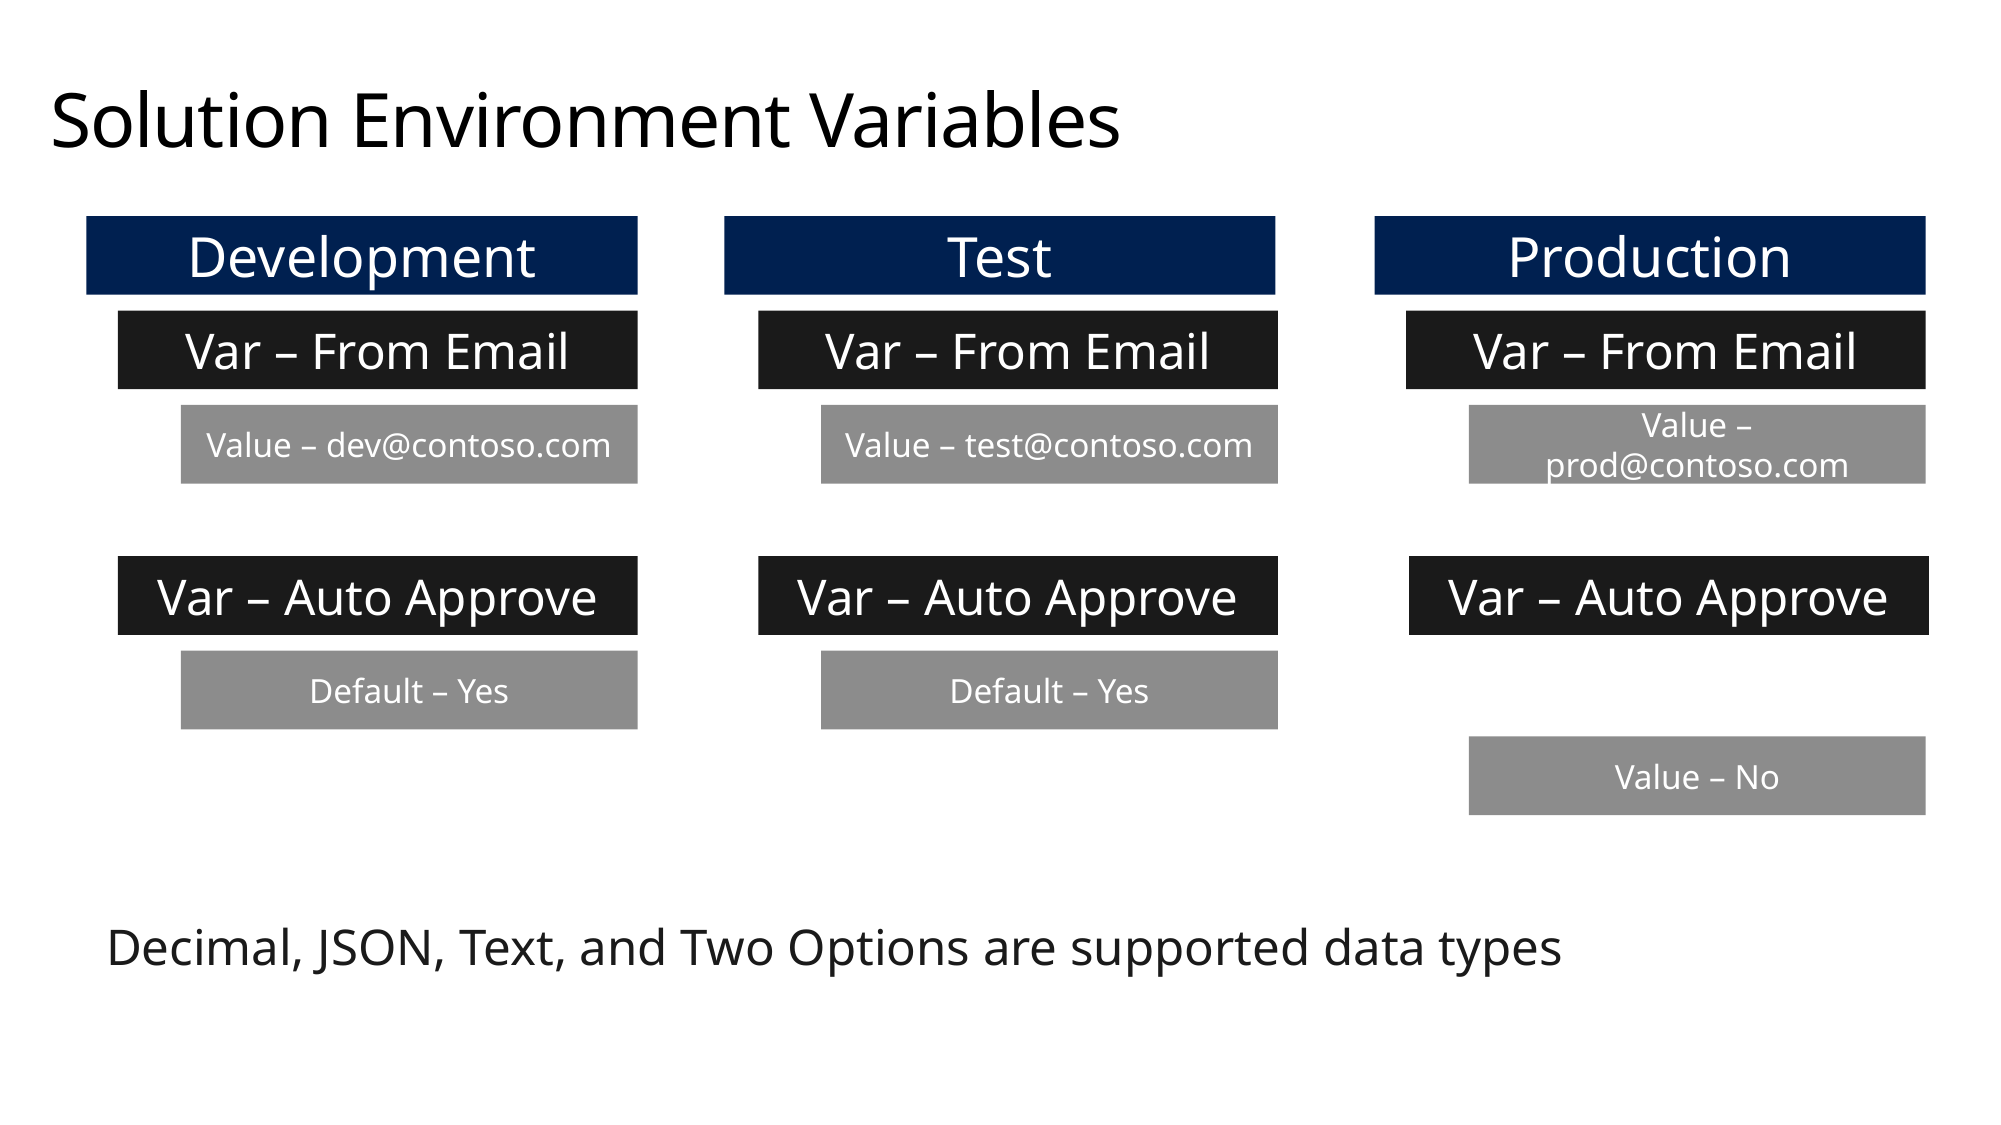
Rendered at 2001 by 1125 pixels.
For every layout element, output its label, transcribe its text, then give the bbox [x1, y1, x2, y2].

title Solution Environment Variables [50, 37, 1950, 198]
text_box Var – From Email [757, 310, 1279, 390]
text_box Var – Auto Approve [117, 555, 639, 636]
text_box Var – Auto Approve [757, 555, 1279, 636]
text_box Development [86, 215, 639, 296]
text_box Var – From Email [1405, 310, 1927, 390]
text_box Value – prod@contoso.com [1468, 404, 1927, 485]
text_box Var – From Email [117, 310, 639, 390]
text_box Value – No [1468, 736, 1927, 816]
text_box Value – dev@contoso.com [180, 404, 639, 485]
text_box Var – Auto Approve [1408, 555, 1930, 636]
text_box Test [723, 215, 1276, 296]
text_box Value – test@contoso.com [820, 404, 1279, 485]
text_box Production [1374, 215, 1927, 296]
text_box Default – Yes [820, 650, 1279, 730]
text_box Default – Yes [180, 650, 639, 730]
text_box Decimal, JSON, Text, and Two Options are supported data types [91, 908, 1788, 983]
